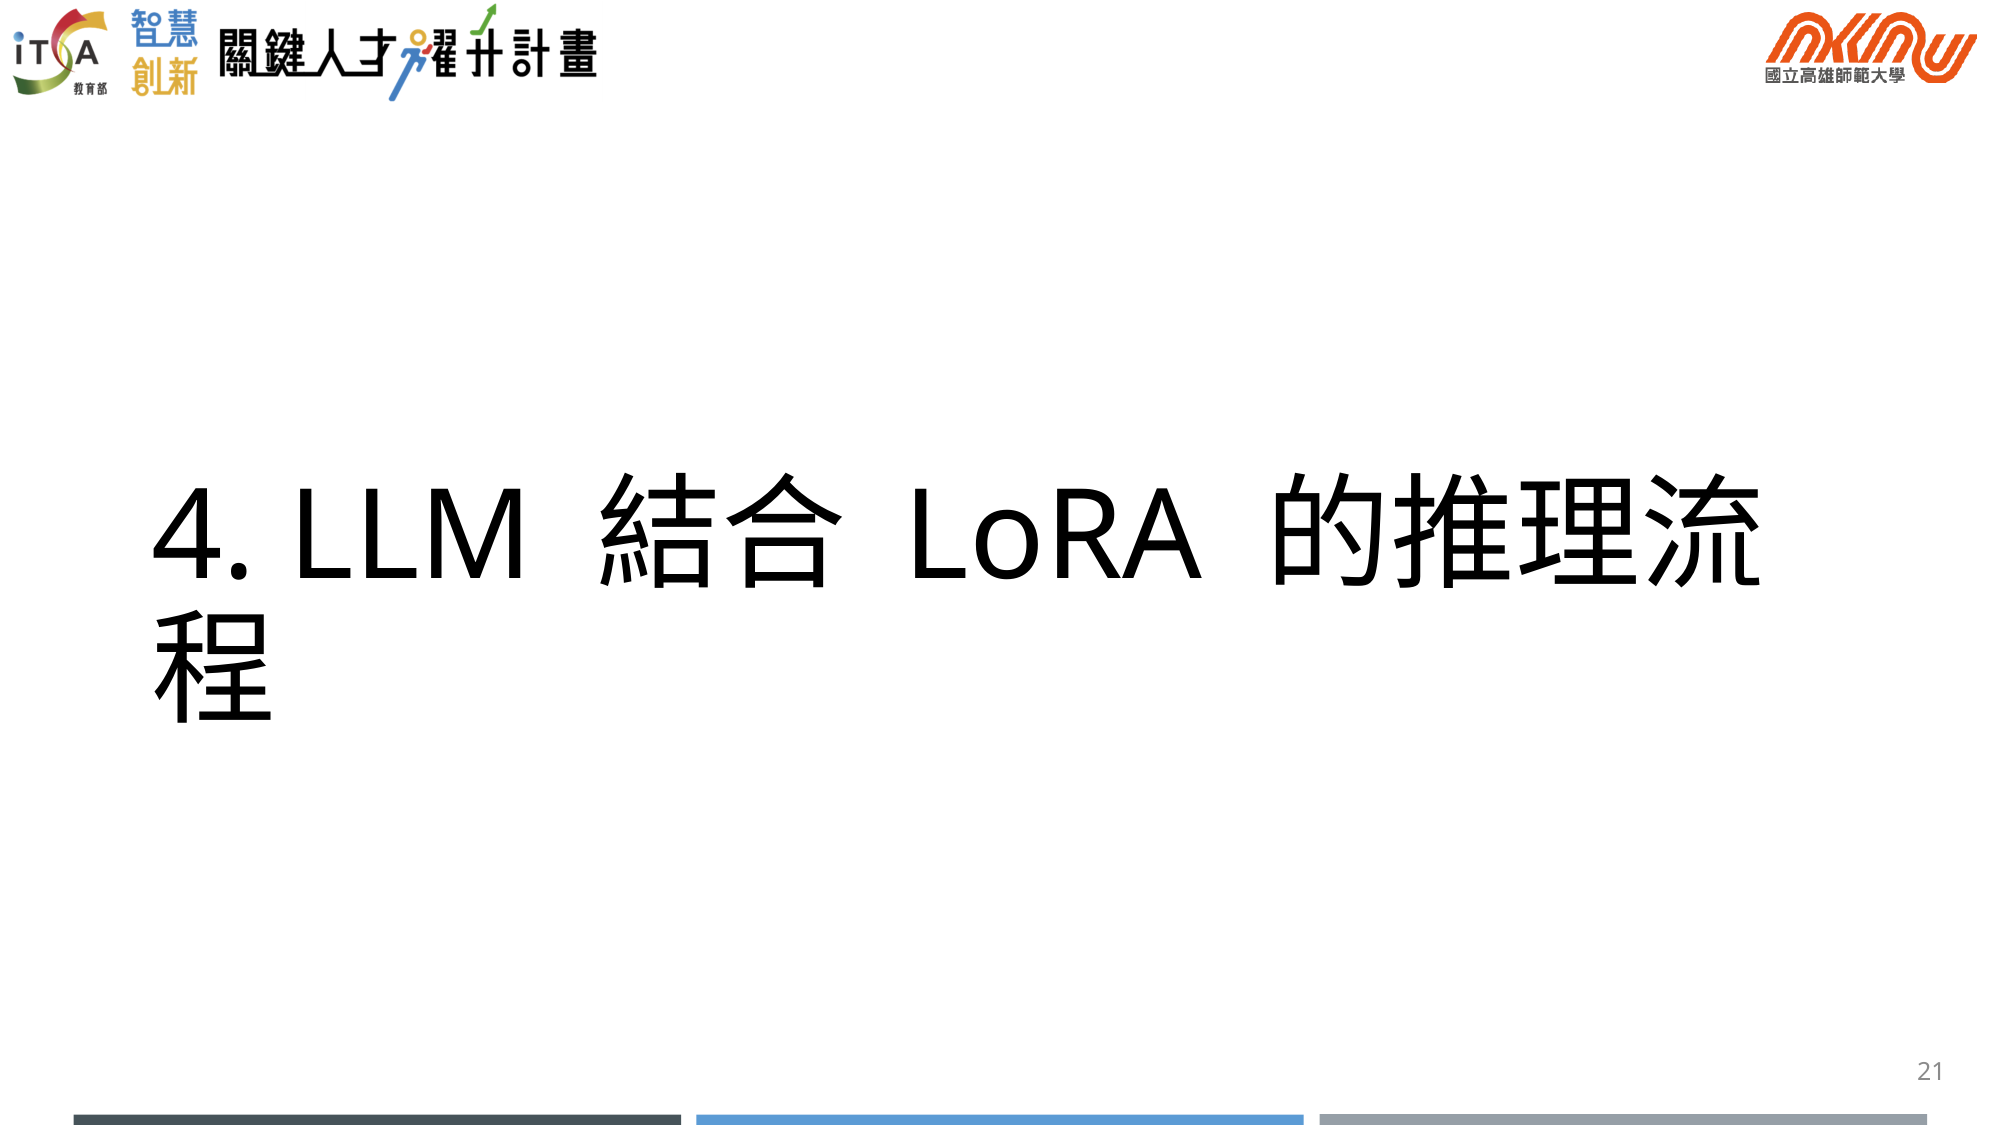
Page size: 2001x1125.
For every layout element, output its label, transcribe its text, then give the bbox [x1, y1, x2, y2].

picture [9, 1, 603, 102]
title 4. LLM 結合 LoRA 的推理流程 [136, 280, 1862, 749]
slide_number 21 [1510, 1042, 1961, 1103]
